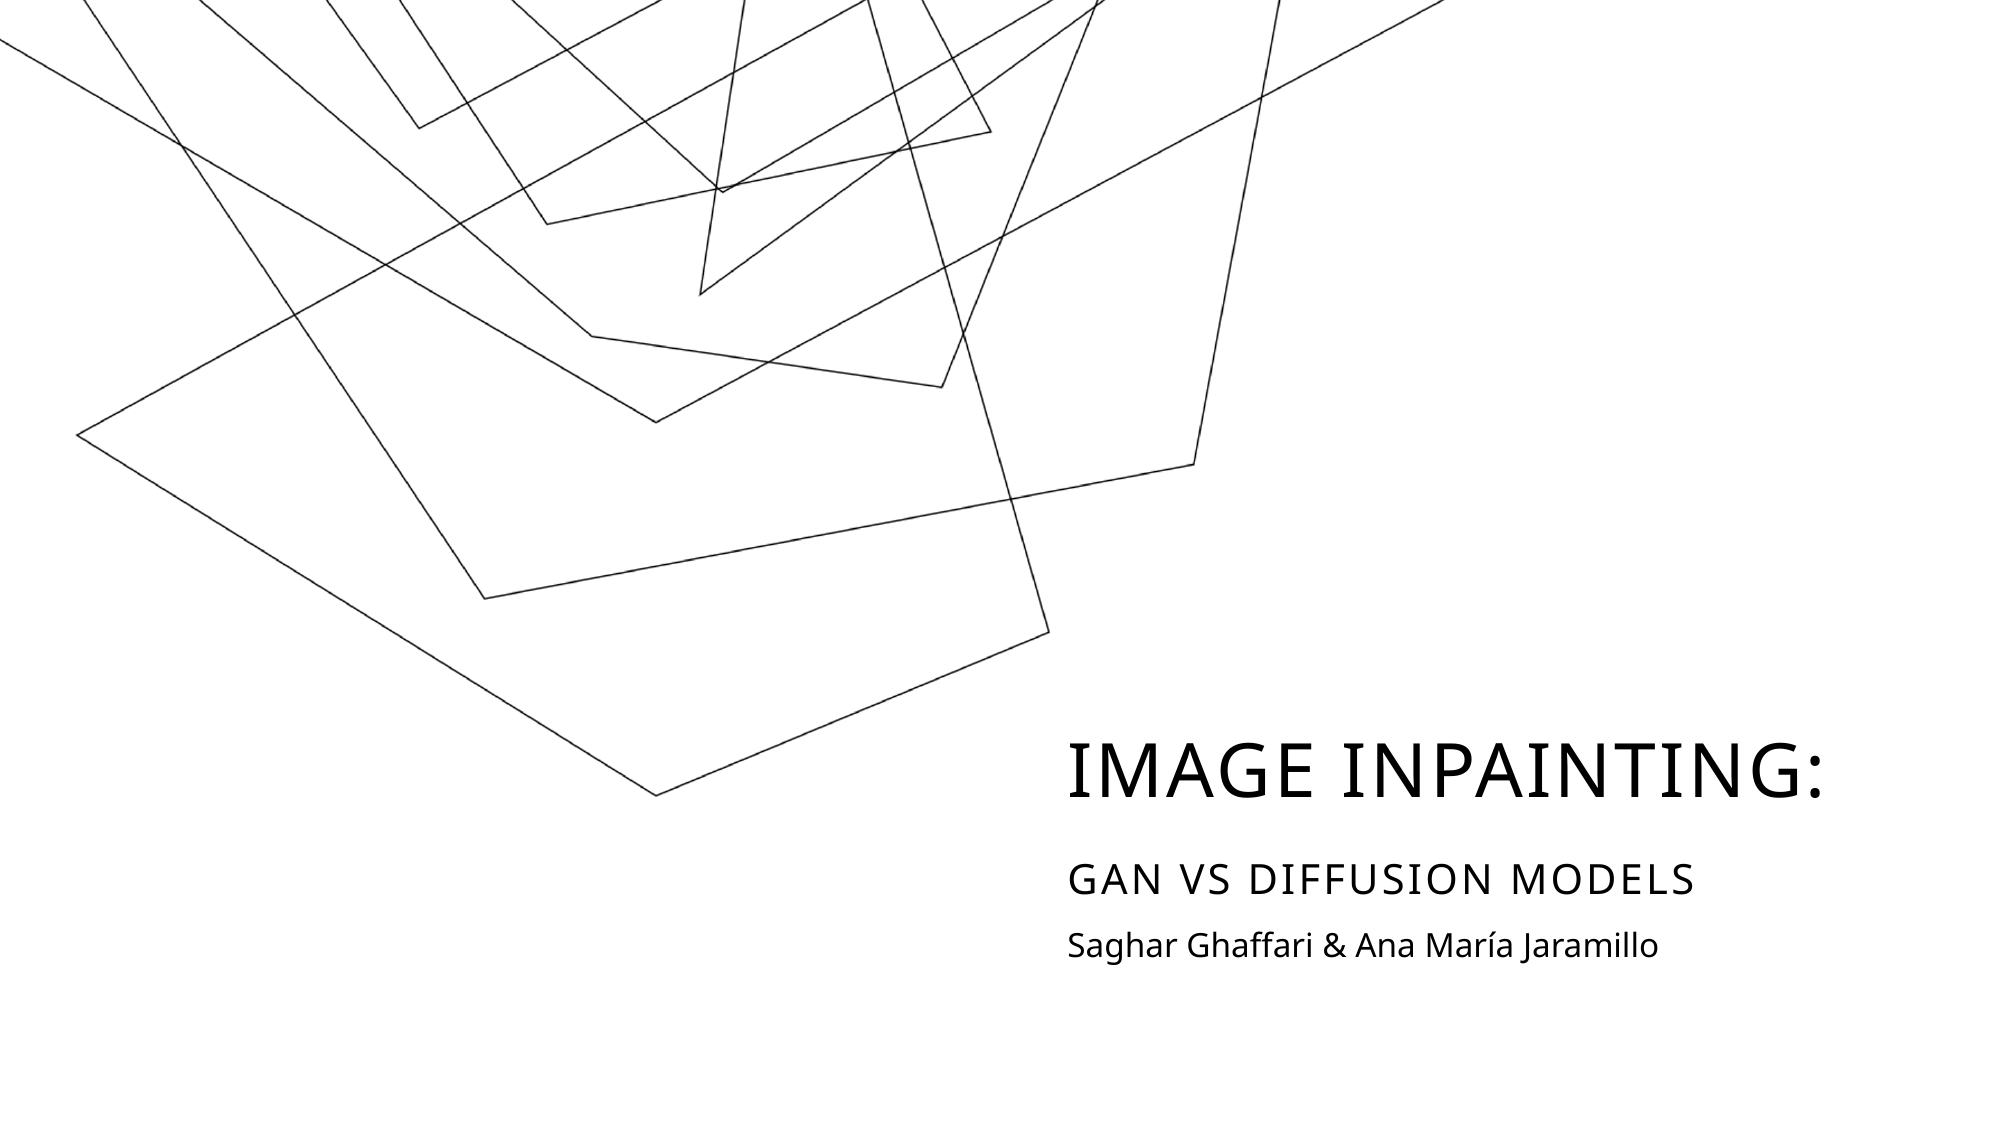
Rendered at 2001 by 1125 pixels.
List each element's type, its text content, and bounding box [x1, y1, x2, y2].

subtitle Saghar Ghaffari & Ana María Jaramillo [1052, 916, 1864, 982]
picture [0, 0, 1557, 830]
title Image inpainting: gan vs diffusion models [1052, 727, 1864, 912]
